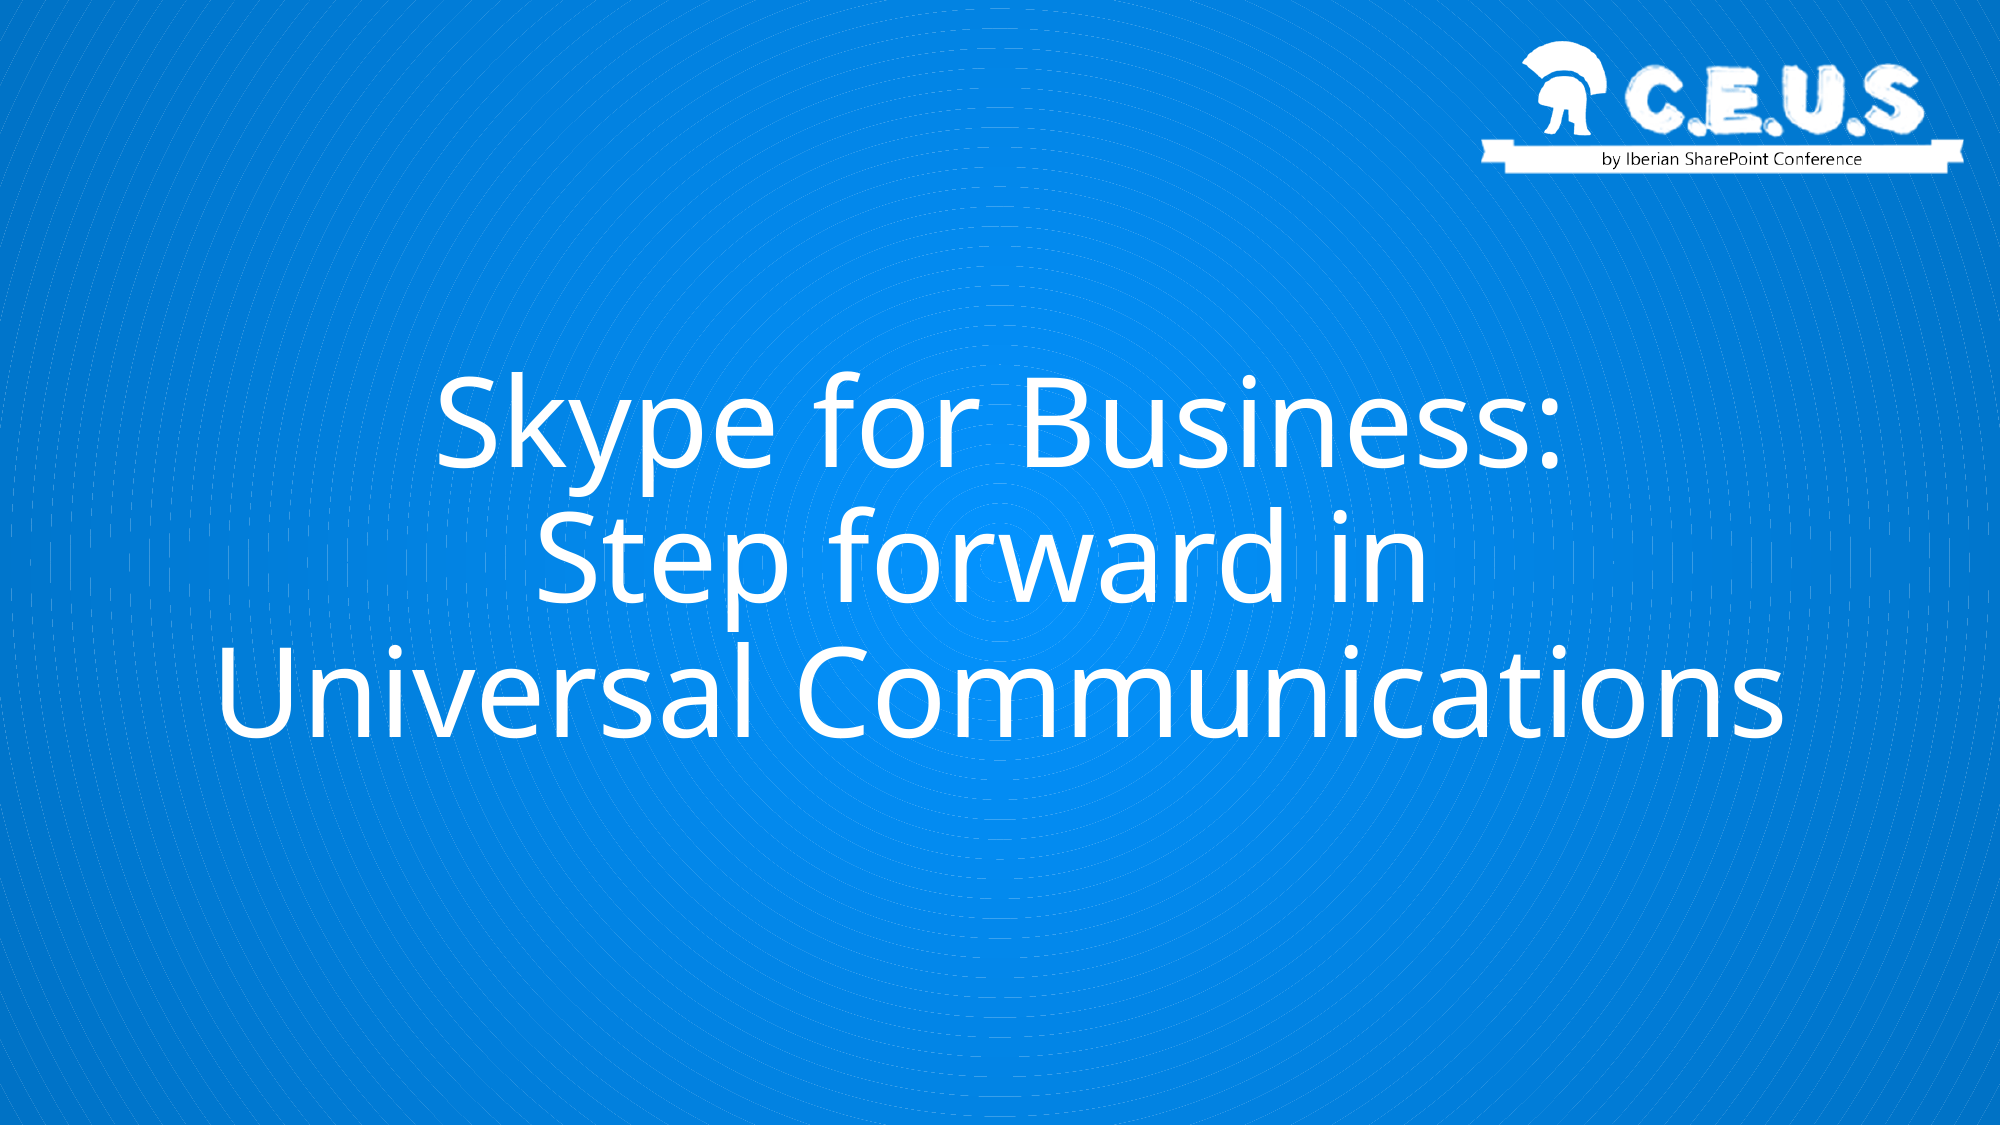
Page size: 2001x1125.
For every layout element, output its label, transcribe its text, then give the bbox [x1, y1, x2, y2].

title Skype for Business: Step forward in Universal Communications [137, 453, 1863, 672]
picture [1464, 23, 1975, 194]
